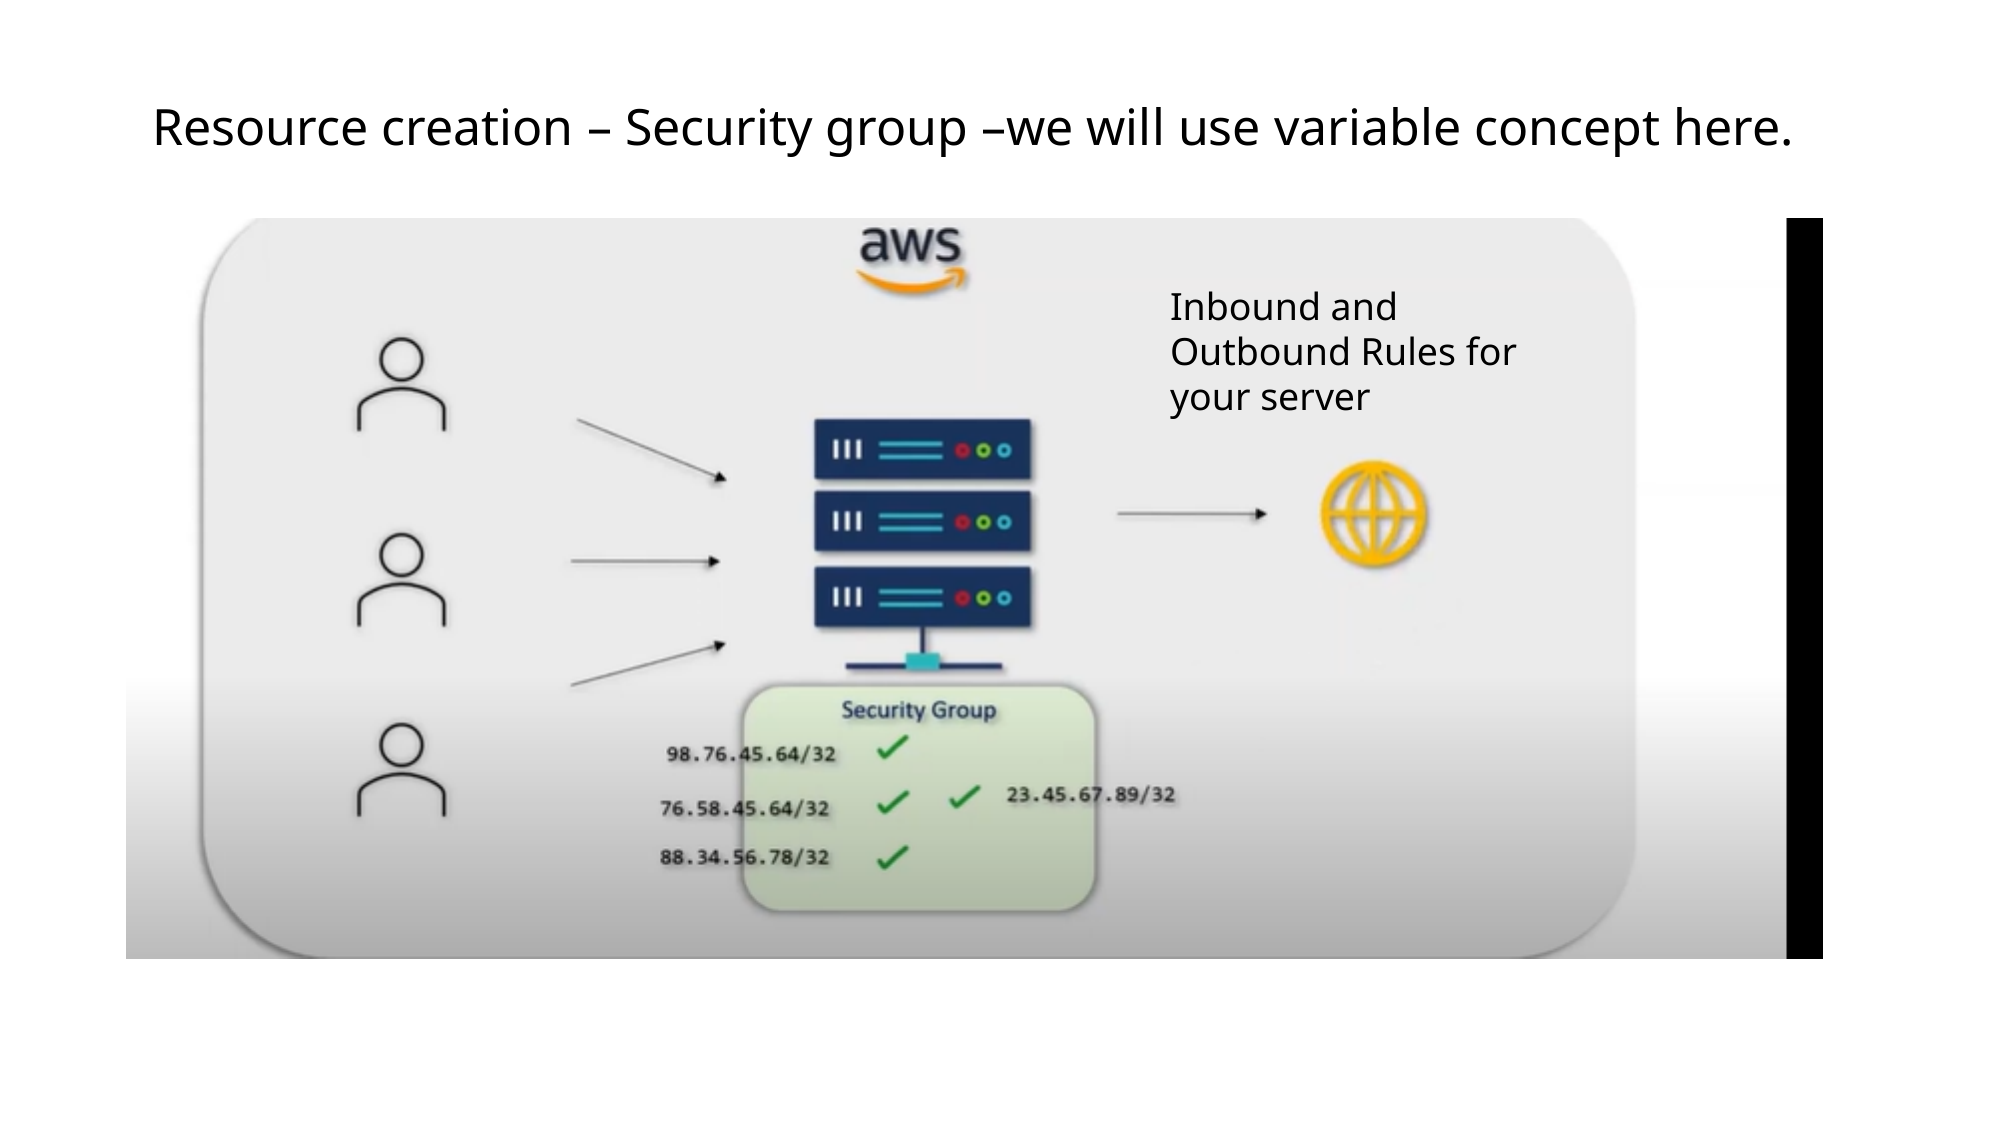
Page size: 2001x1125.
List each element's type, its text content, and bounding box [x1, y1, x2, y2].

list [125, 218, 1823, 960]
title Resource creation – Security group –we will use variable concept here. [137, 59, 1863, 200]
